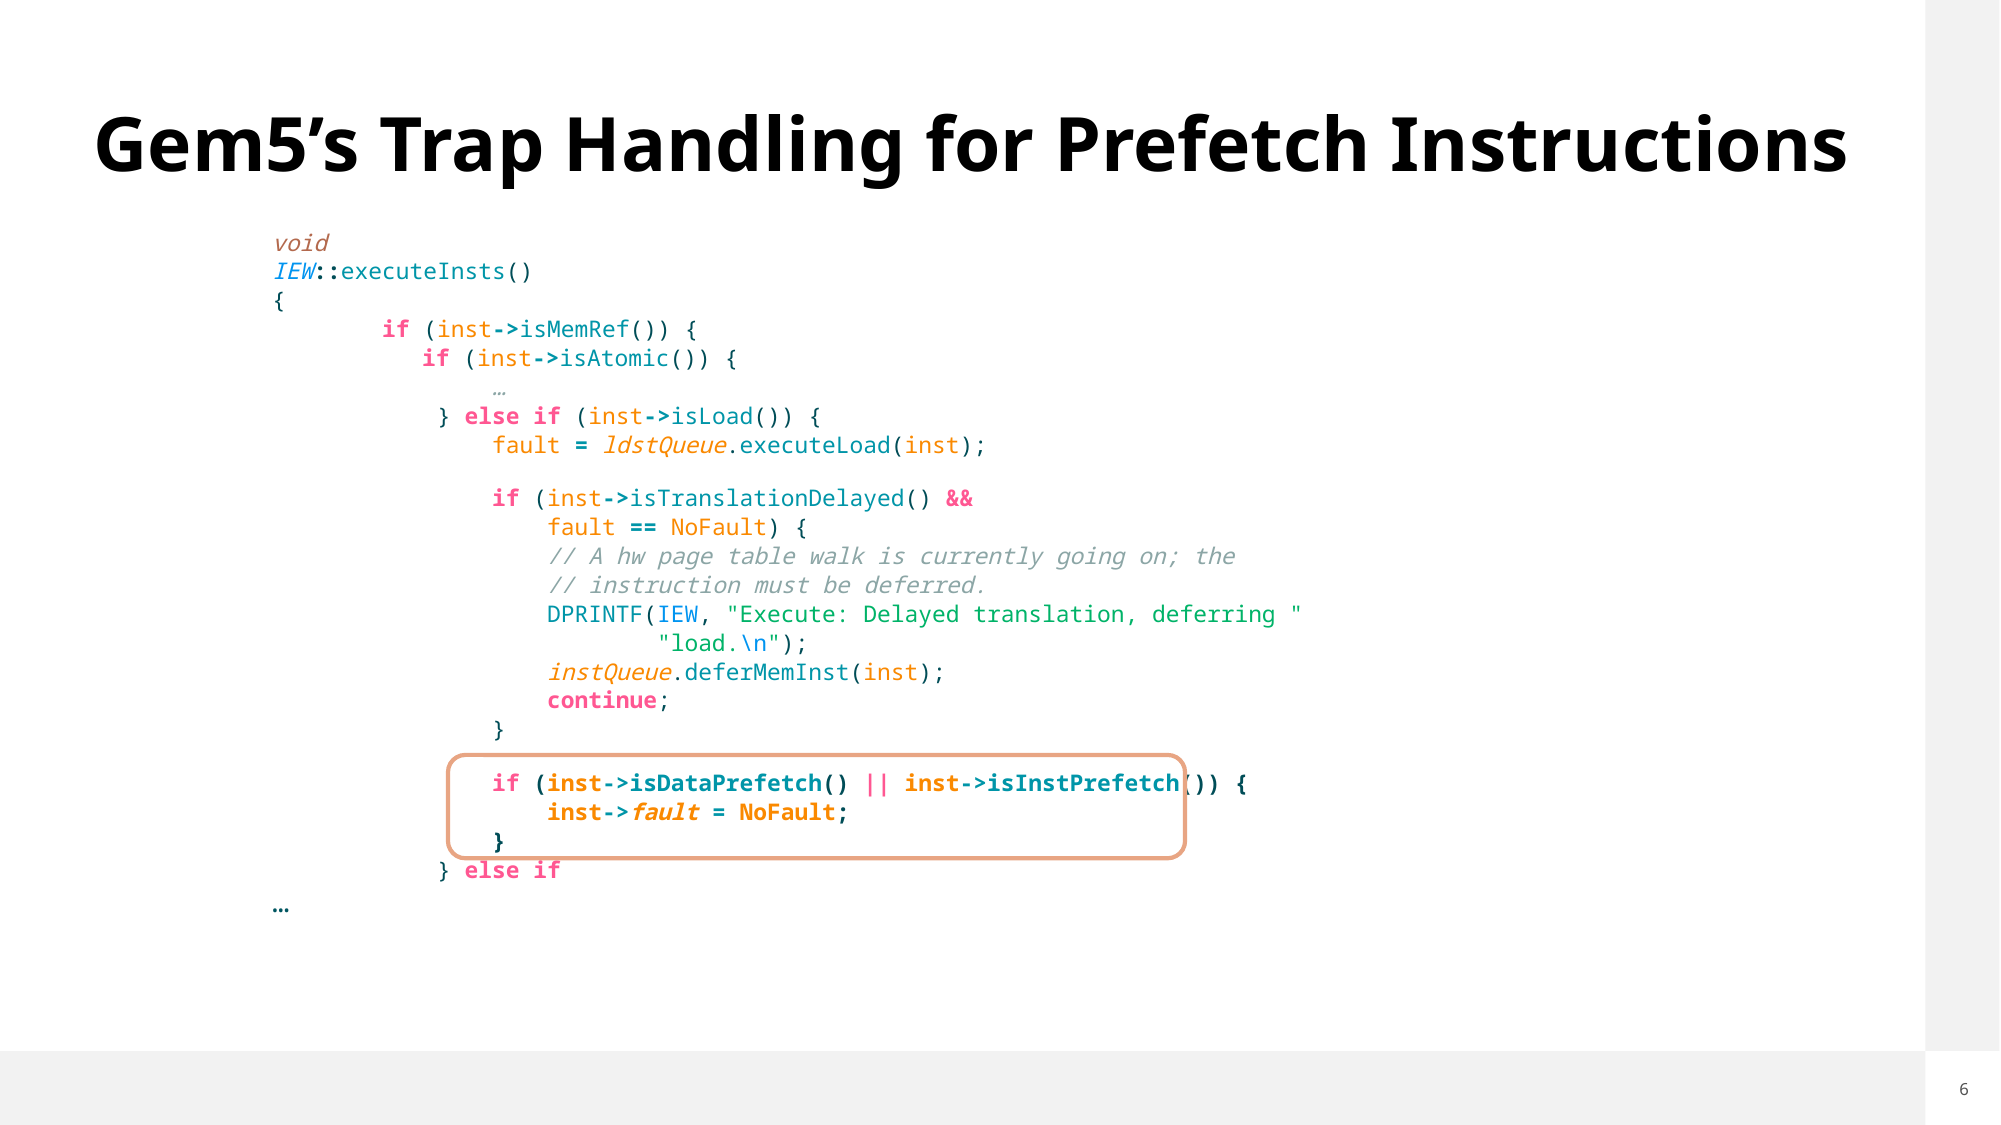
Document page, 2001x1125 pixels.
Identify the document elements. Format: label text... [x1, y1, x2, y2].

title Gem5’s Trap Handling for Prefetch Instructions [93, 83, 1901, 212]
text_box void IEW::executeInsts() { if (inst->isMemRef()) { if (inst->isAtomic()) { … } else if (inst->isLoad()) { fault = ldstQueue.executeLoad(inst); if (inst->isTranslationDelayed() && fault == NoFault) { // A hw page table walk is currently going on; the // instruction must be deferred. DPRINTF(IEW, "Execute: Delayed translation, deferring " "load.\n"); instQueue.deferMemInst(inst); continue; } if (inst->isDataPrefetch() || inst->isInstPrefetch()) { inst->fault = NoFault; } } else if … [257, 223, 1672, 926]
text_box [445, 752, 1188, 861]
